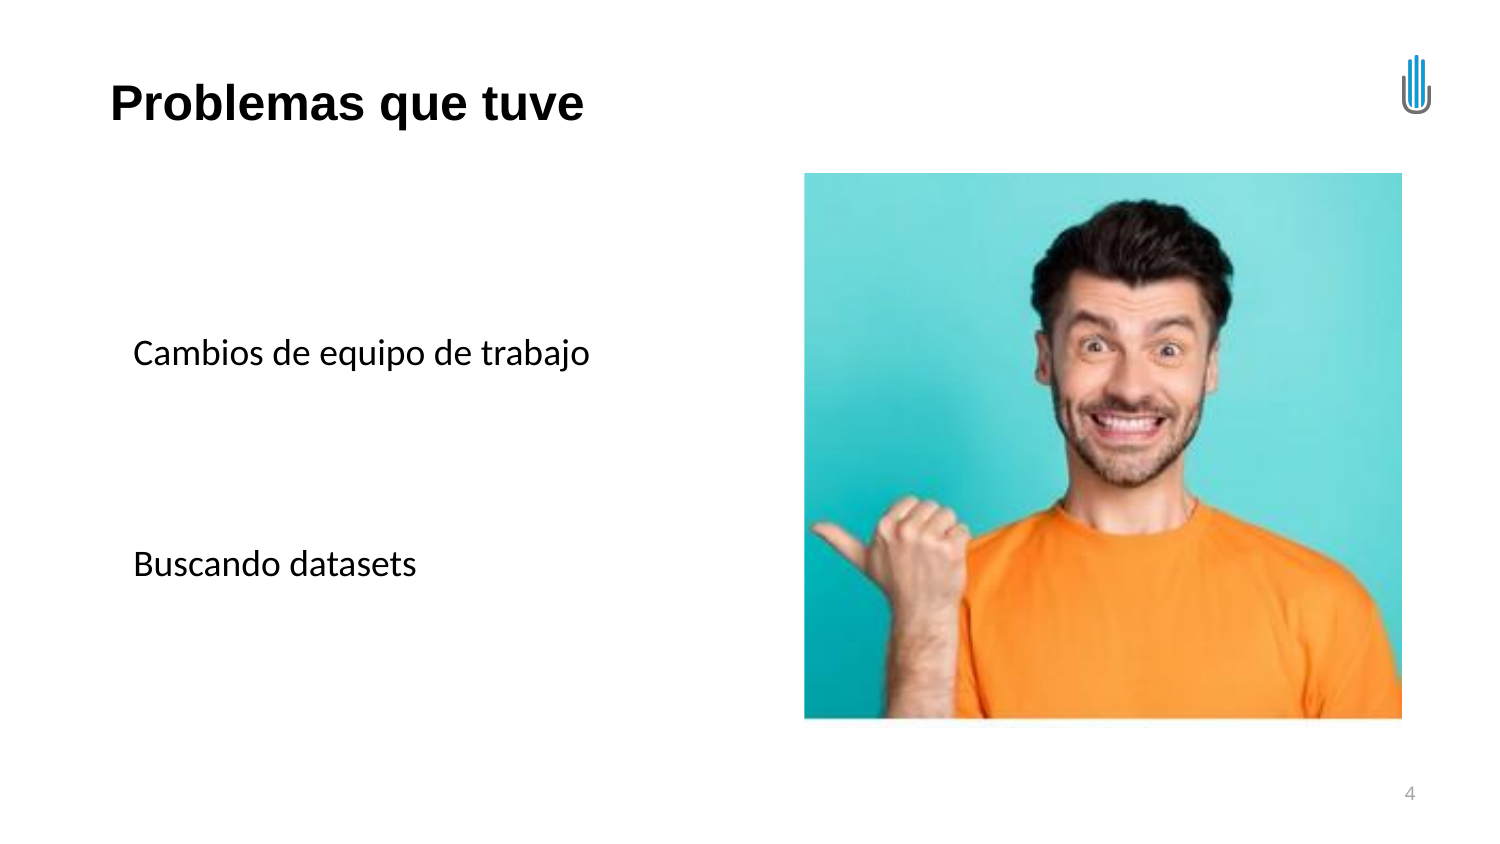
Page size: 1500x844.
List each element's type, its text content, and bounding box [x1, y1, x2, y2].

text_box Buscando datasets [118, 524, 557, 600]
picture [804, 173, 1403, 728]
text_box Cambios de equipo de trabajo [118, 312, 645, 388]
text_box Problemas que tuve [95, 54, 645, 145]
picture [1402, 55, 1431, 114]
slide_number ‹#› [1357, 774, 1431, 807]
